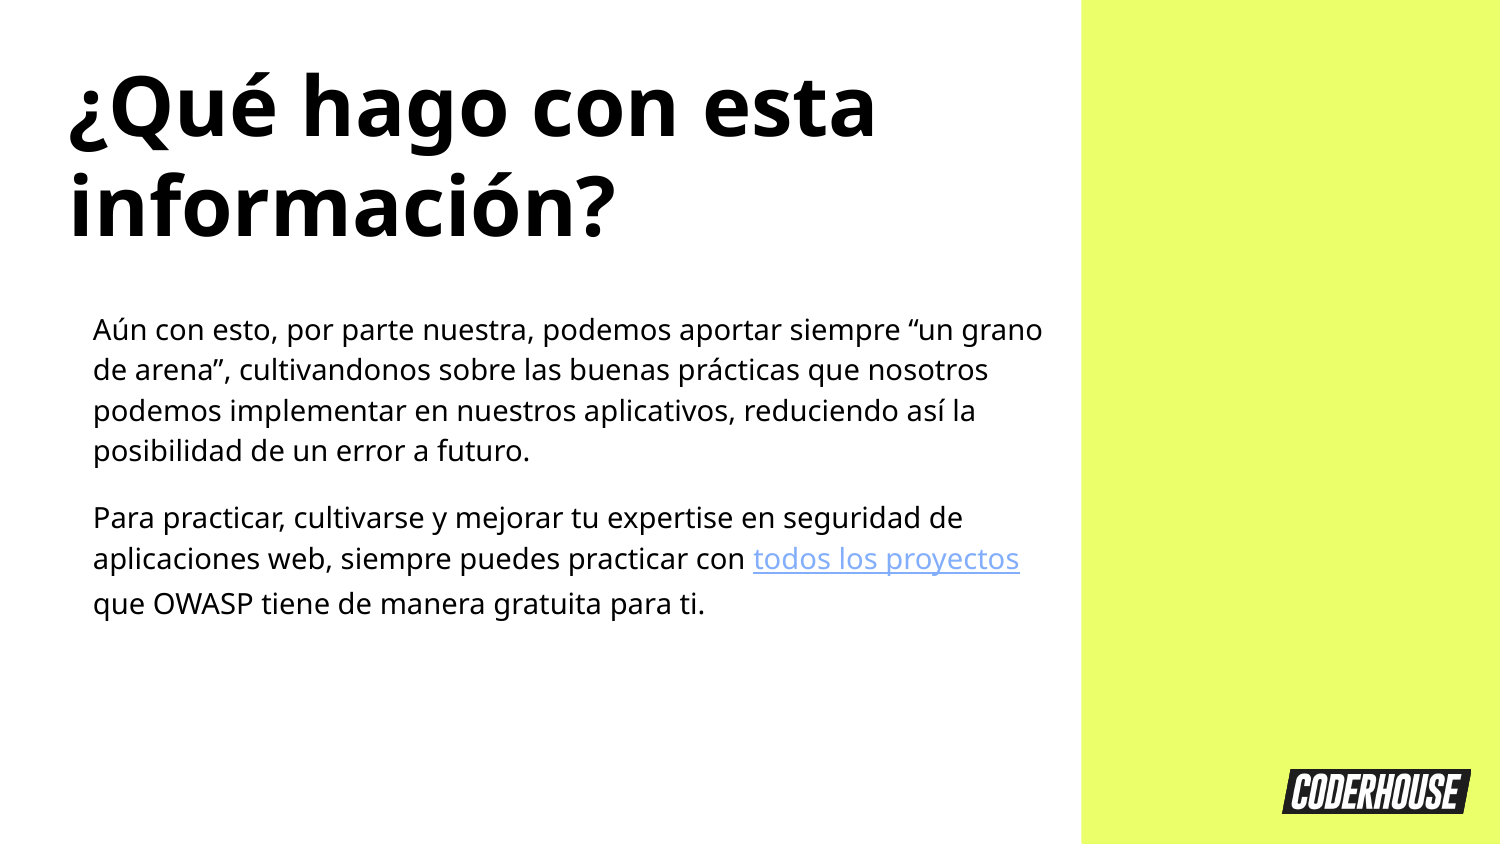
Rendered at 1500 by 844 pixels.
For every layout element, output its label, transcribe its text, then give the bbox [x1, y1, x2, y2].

picture [1281, 769, 1471, 814]
text_box ¿Qué hago con esta información? [53, 38, 1068, 164]
text_box Aún con esto, por parte nuestra, podemos aportar siempre “un grano de arena”, cultivandonos sobre las buenas prácticas que nosotros podemos implementar en nuestros aplicativos, reduciendo así la posibilidad de un error a futuro. Para practicar, cultivarse y mejorar tu expertise en seguridad de aplicaciones web, siempre puedes practicar con todos los proyectos que OWASP tiene de manera gratuita para ti. [77, 291, 1079, 844]
picture [0, 0, 1081, 844]
